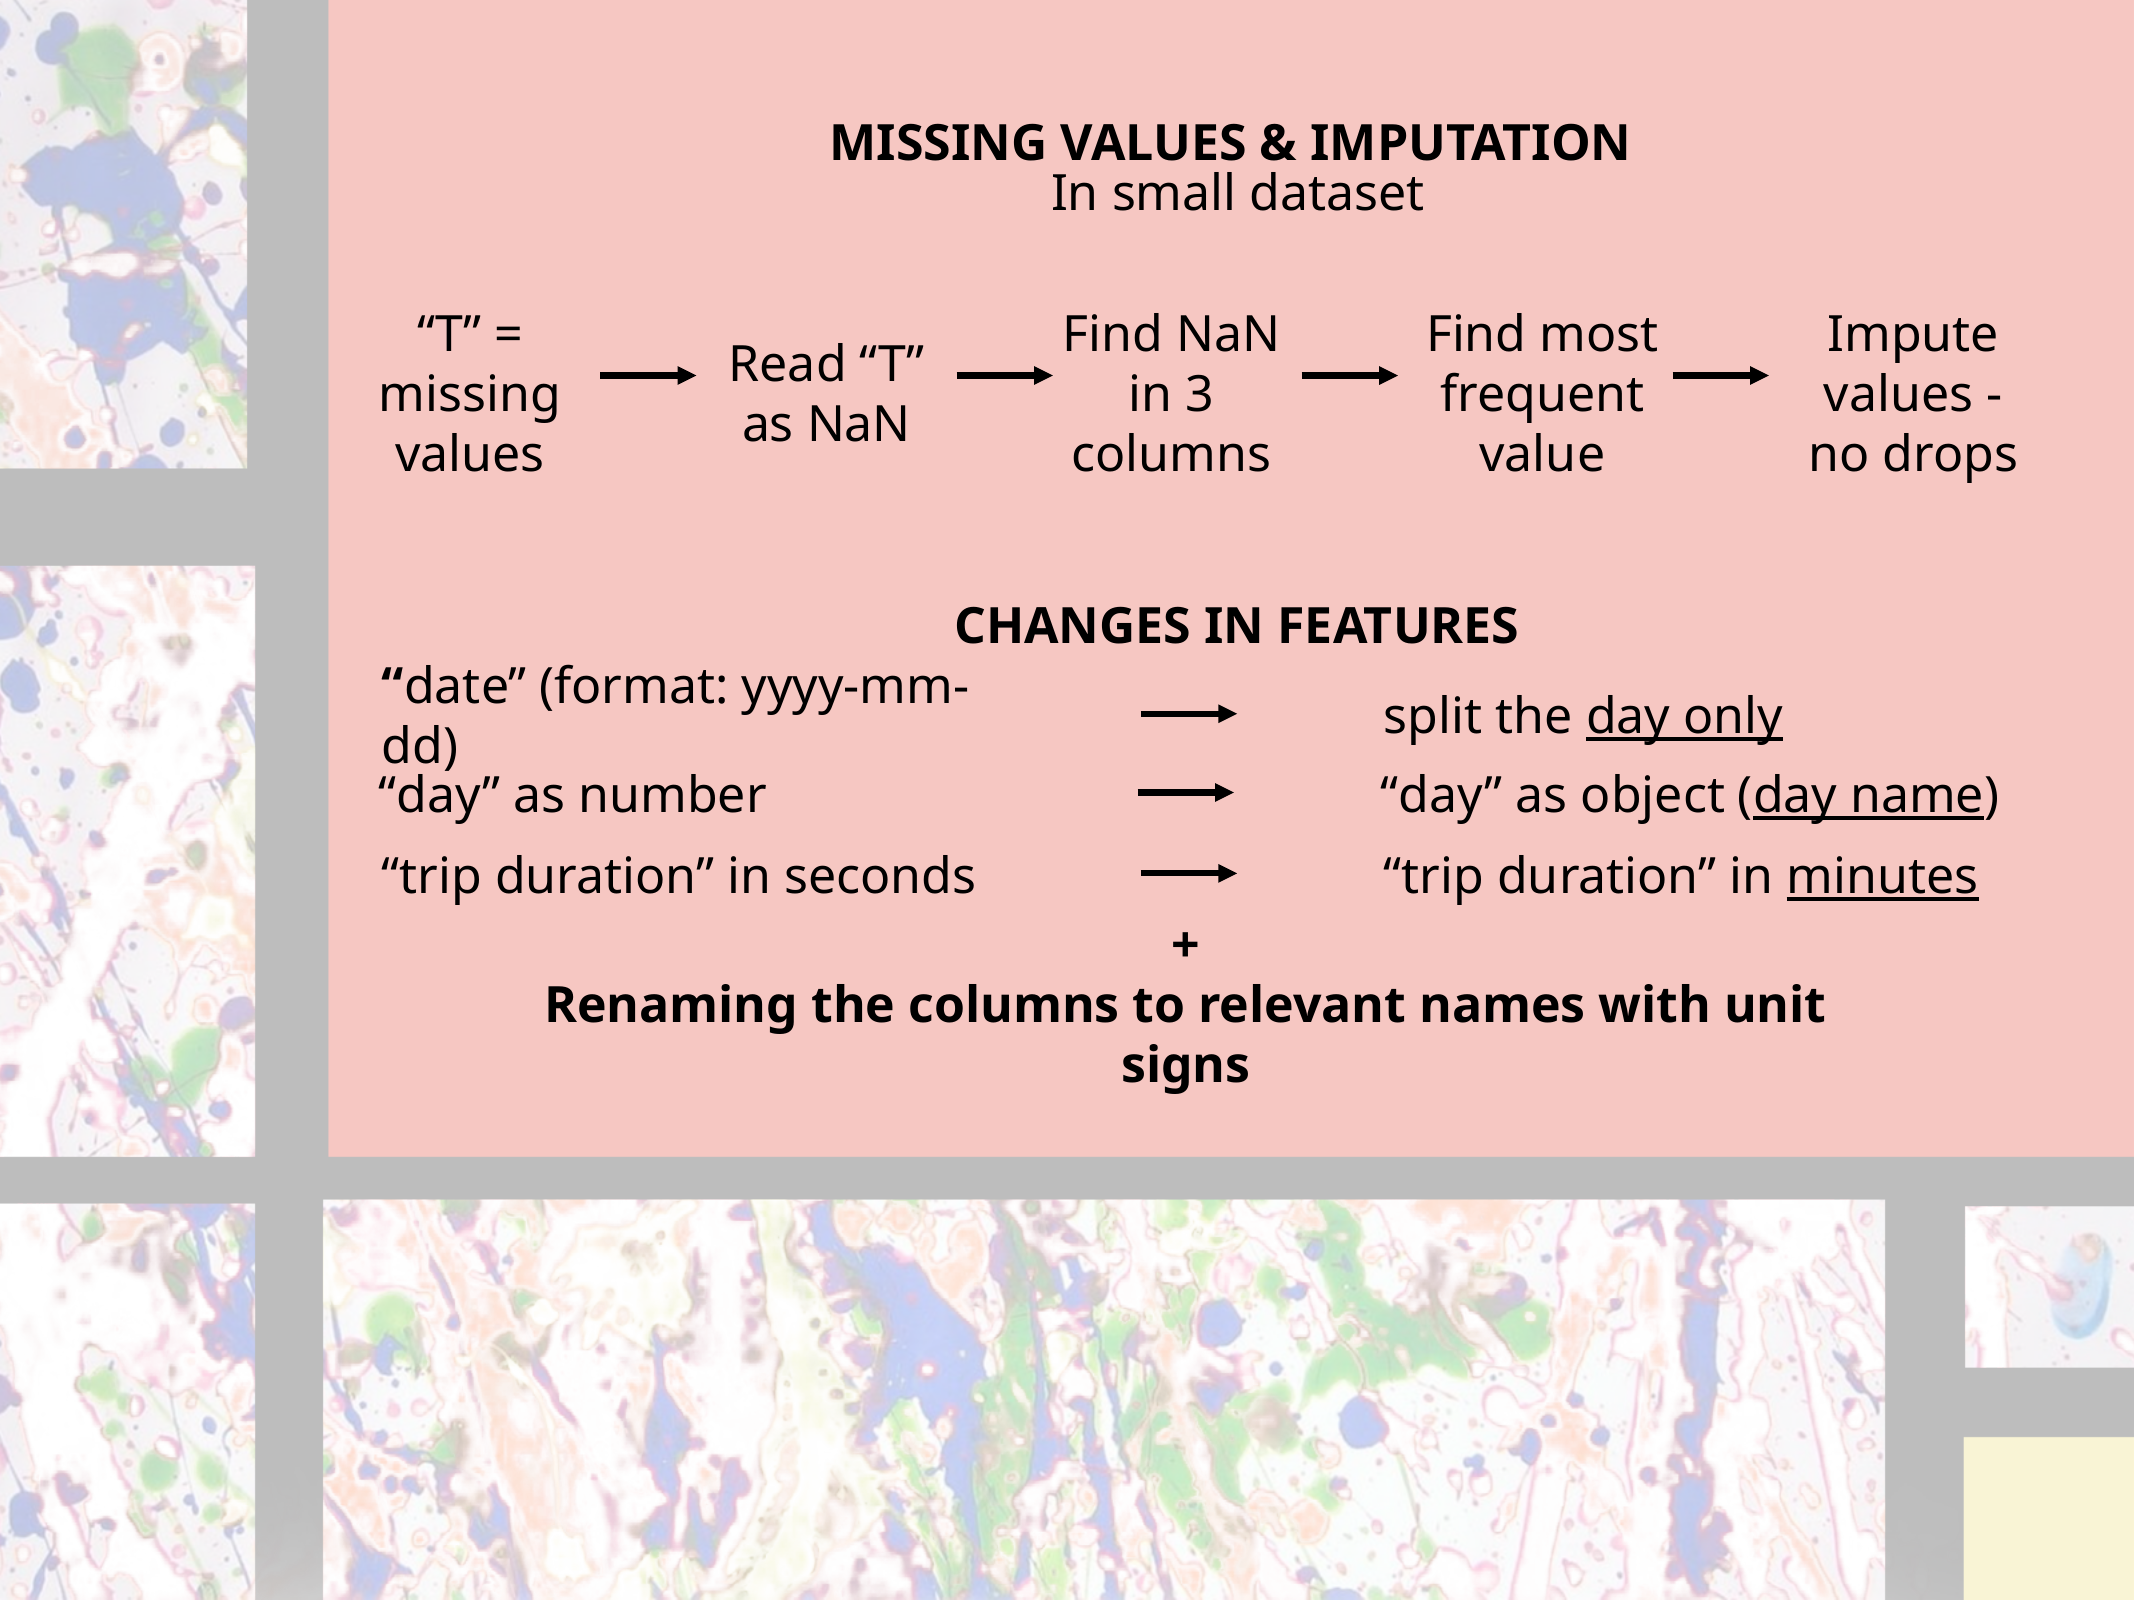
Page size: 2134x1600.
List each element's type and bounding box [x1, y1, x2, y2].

text_box [339, 292, 697, 492]
text_box [1411, 292, 1769, 492]
picture [0, 0, 2134, 1600]
text_box [1041, 292, 1399, 492]
text_box [696, 322, 1041, 462]
text_box [369, 584, 2044, 1072]
